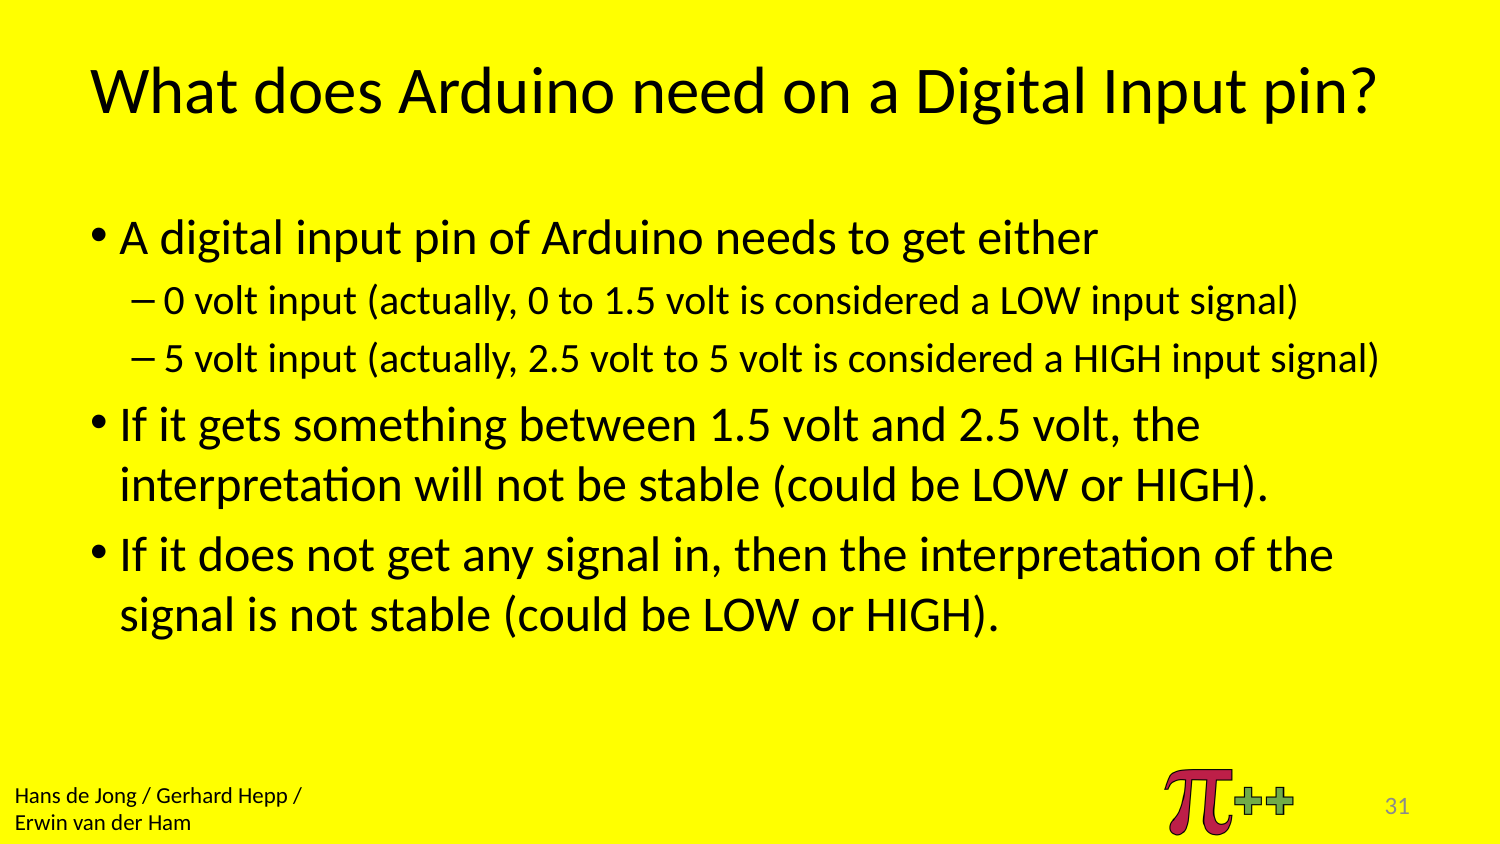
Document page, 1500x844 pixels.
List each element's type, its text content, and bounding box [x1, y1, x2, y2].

picture [1163, 768, 1294, 836]
list A digital input pin of Arduino needs to get either 0 volt input (actually, 0 to 1.5 volt is considered a LOW input signal) 5 volt input (actually, 2.5 volt to 5 volt is considered a HIGH input signal) If it gets something between 1.5 volt and 2.5 volt, the interpretation will not be stable (could be LOW or HIGH). If it does not get any signal in, then the interpretation of the signal is not stable (could be LOW or HIGH). [75, 196, 1425, 754]
title What does Arduino need on a Digital Input pin? [75, 0, 1425, 175]
slide_number 31 [1340, 782, 1425, 827]
